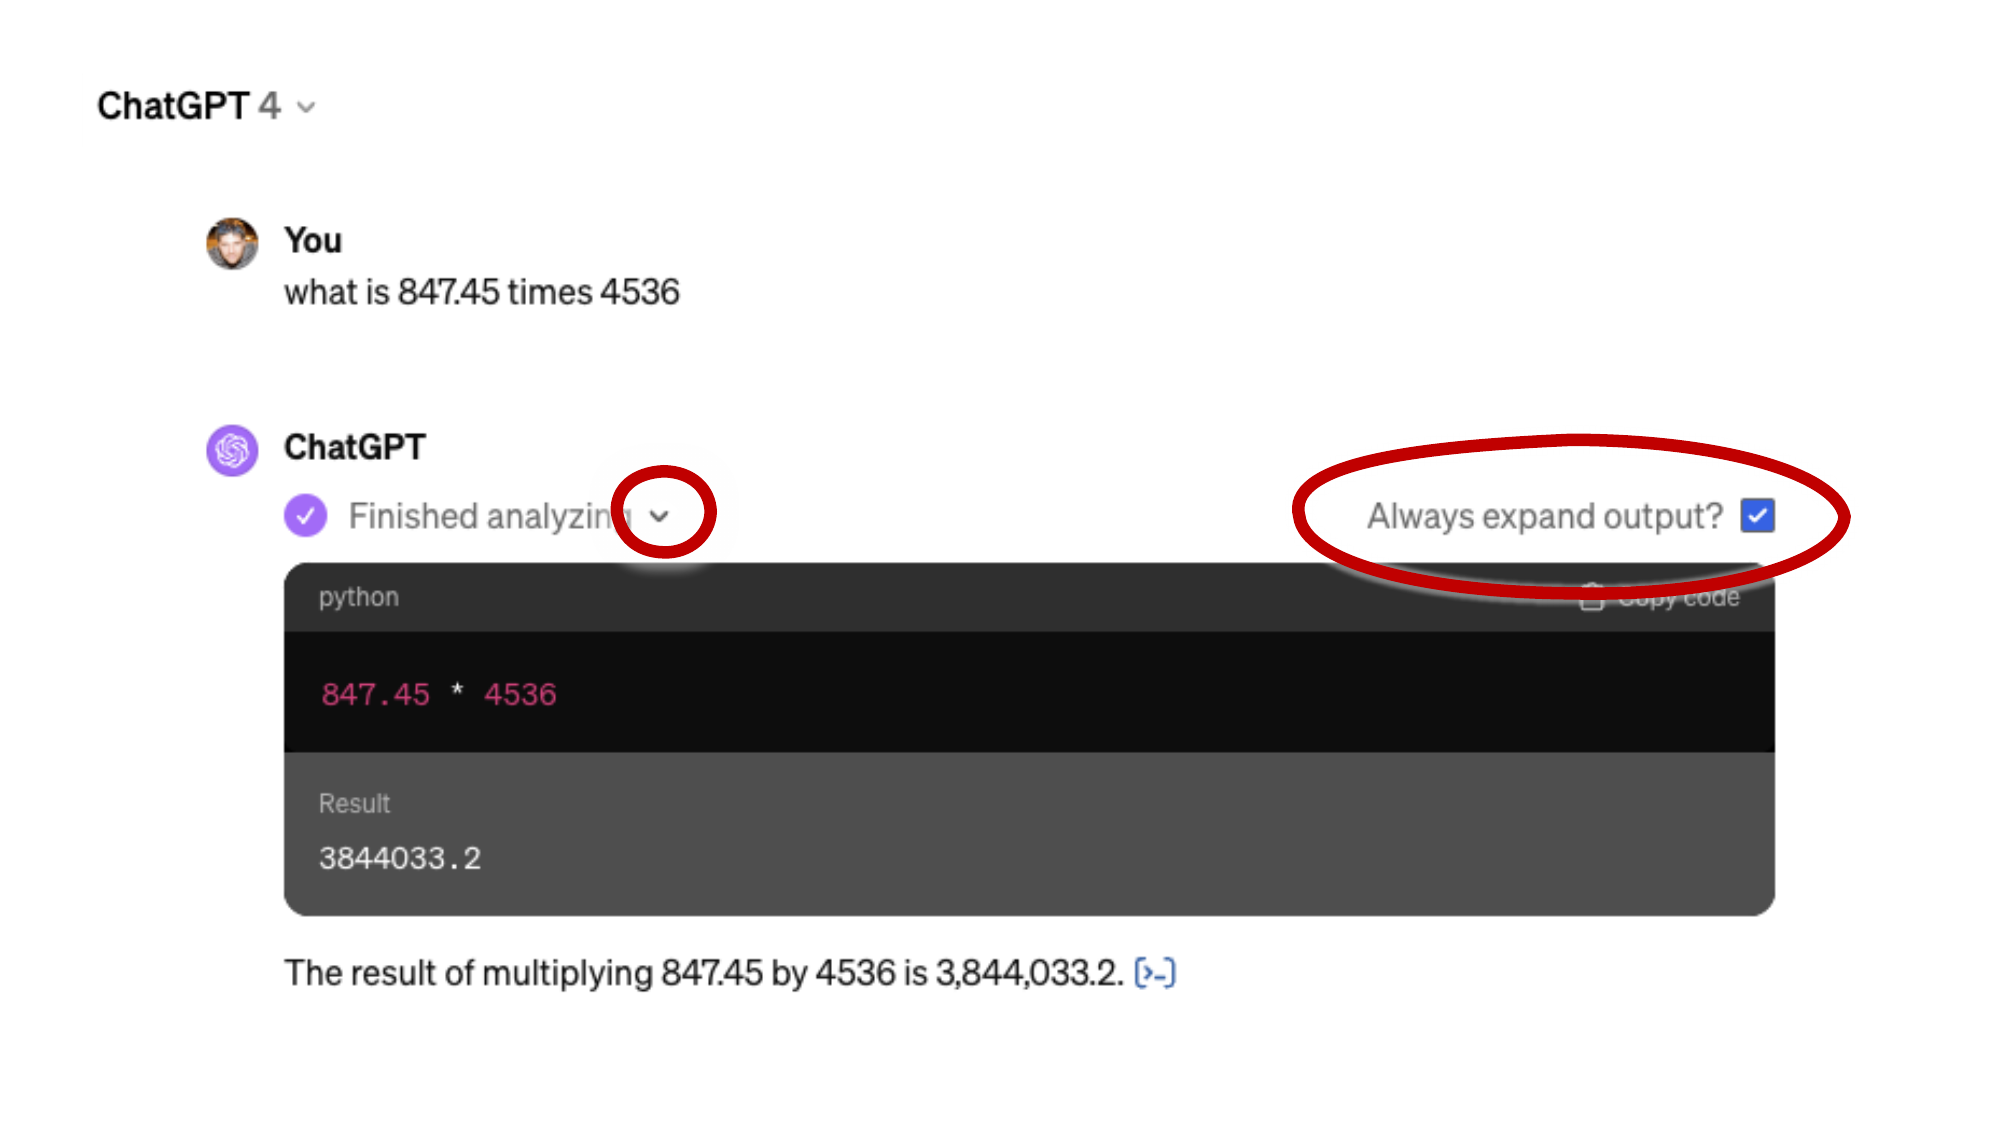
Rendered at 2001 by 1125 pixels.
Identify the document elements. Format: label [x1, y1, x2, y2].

picture [80, 73, 364, 148]
picture [136, 168, 1864, 1019]
